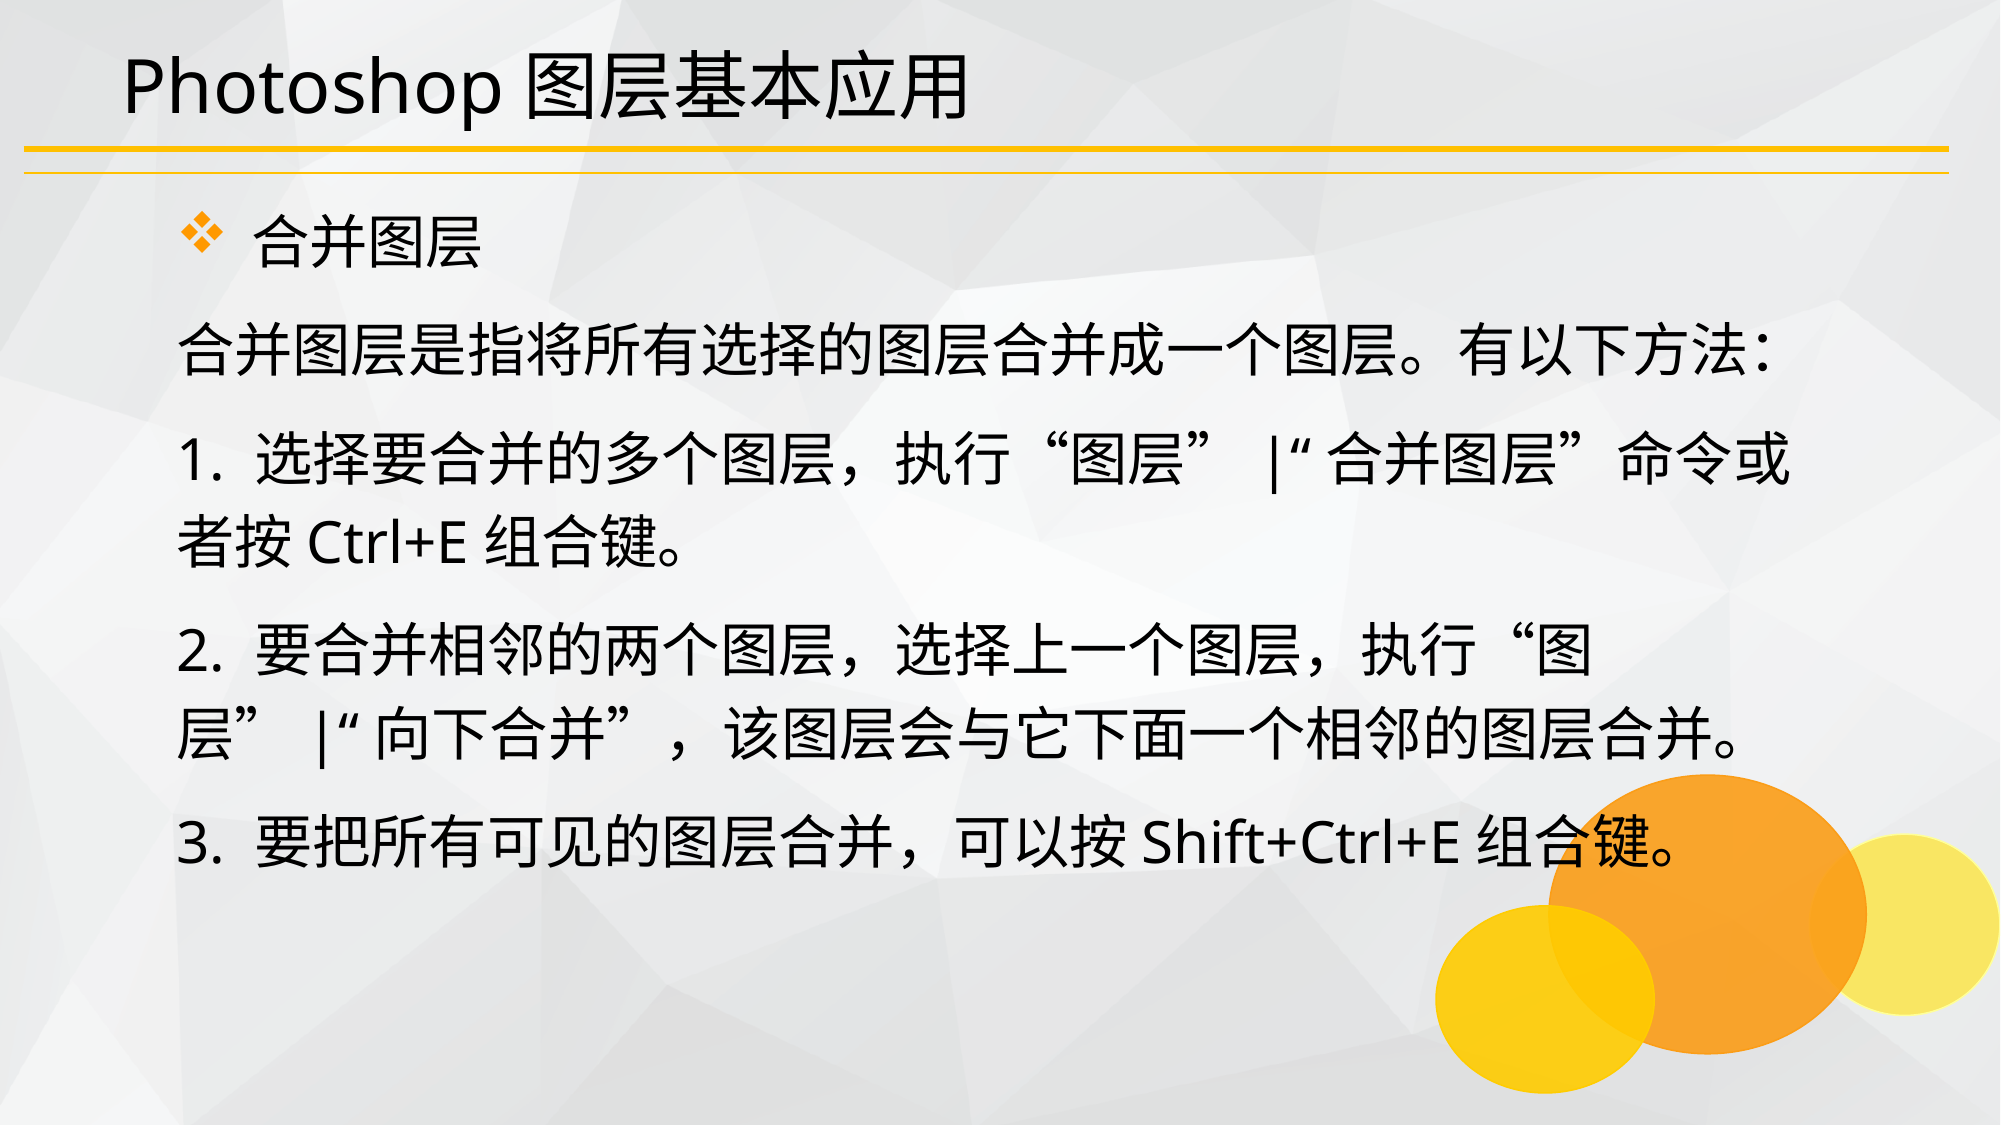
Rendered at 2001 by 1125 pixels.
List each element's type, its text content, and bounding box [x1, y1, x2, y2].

picture [0, 0, 2001, 1125]
title Photoshop图层基本应用 [106, 30, 1780, 135]
text_box 合并图层 合并图层是指将所有选择的图层合并成一个图层。有以下方法： 1. 选择要合并的多个图层，执行“图层”|“合并图层”命令或者按Ctrl+E组合键。 2. 要合并相邻的两个图层，选择上一个图层，执行“图层”|“向下合并”，该图层会与它下面一个相邻的图层合并。 3. 要把所有可见的图层合并，可以按Shift+Ctrl+E组合键。 [161, 184, 1816, 991]
